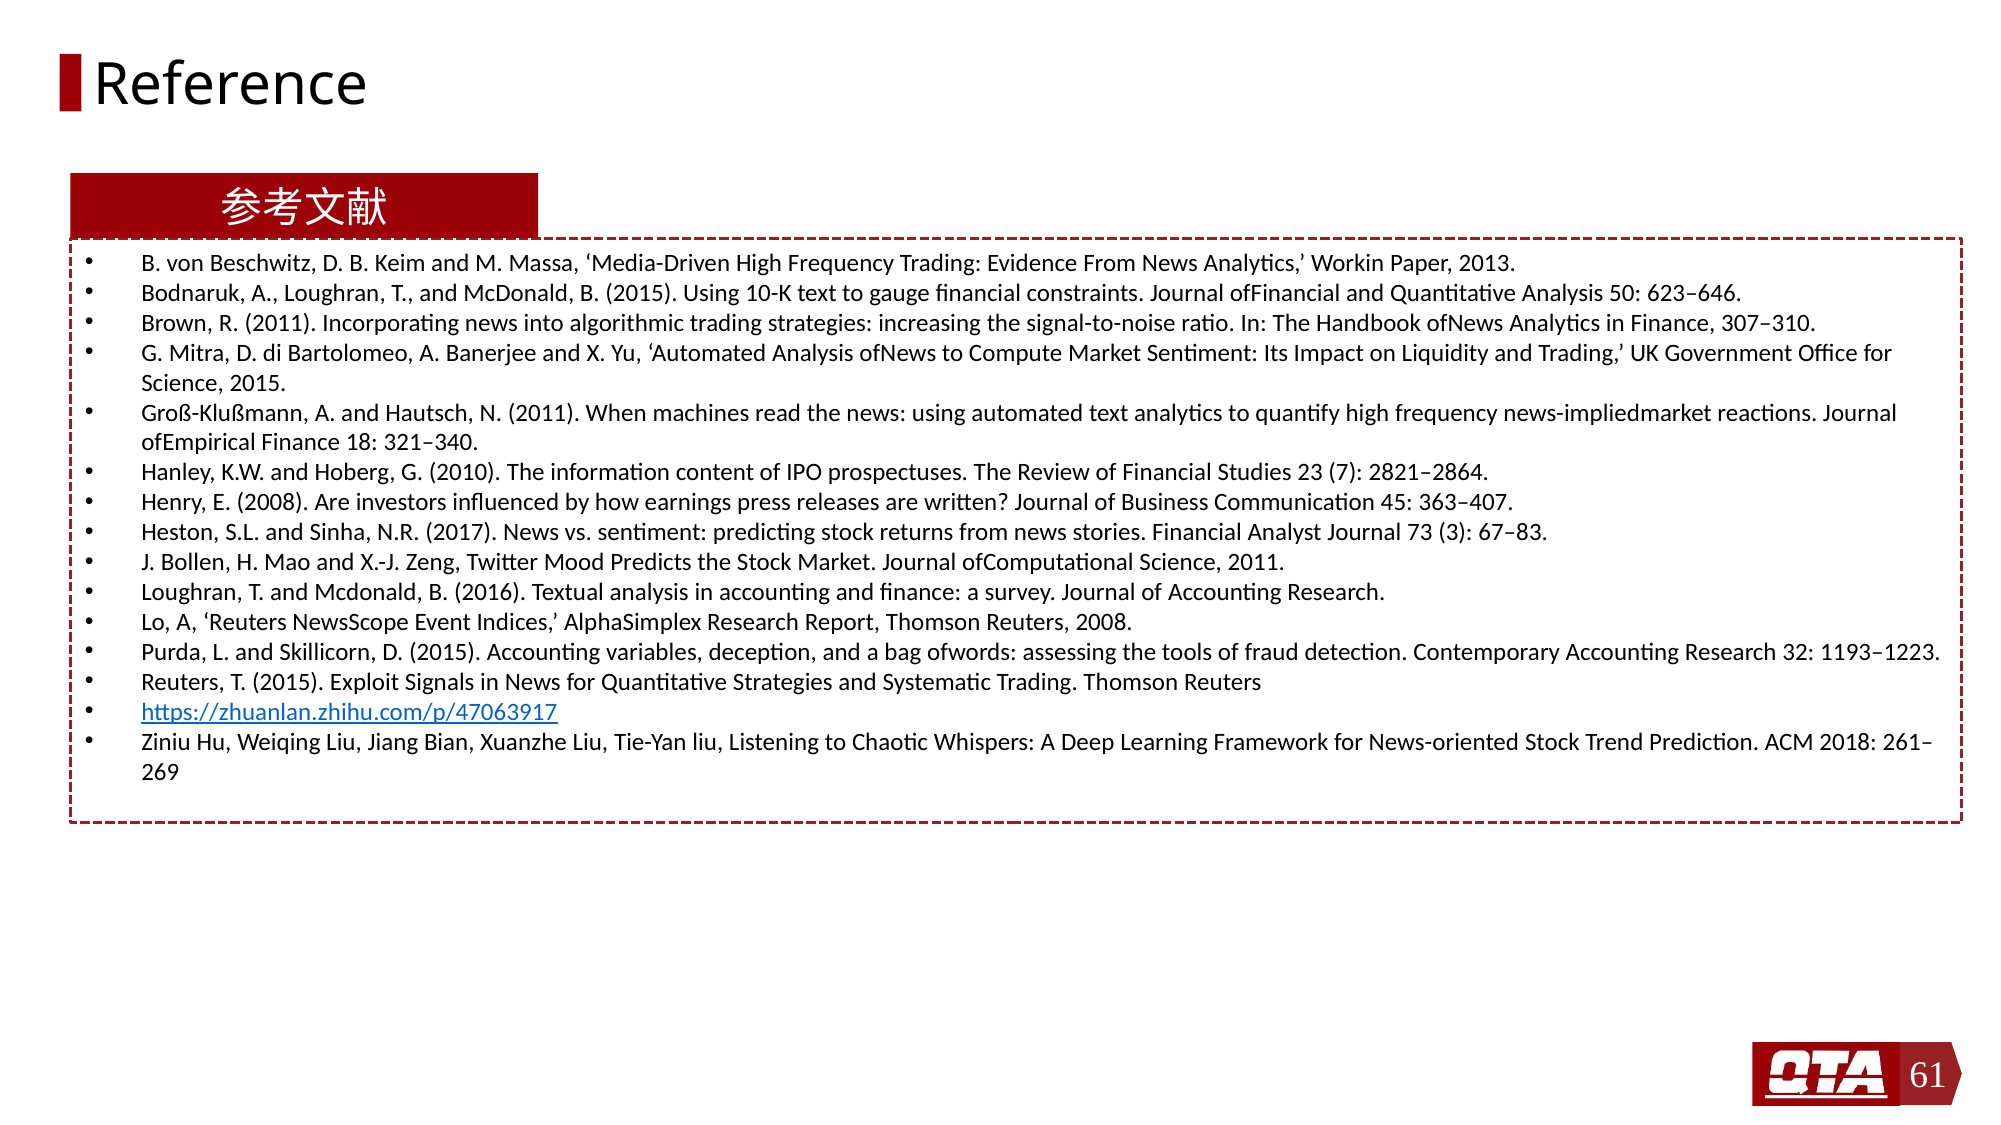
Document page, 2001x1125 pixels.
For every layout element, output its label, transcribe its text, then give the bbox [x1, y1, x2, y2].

text_box 参考文献 [70, 173, 539, 238]
slide_number 61 [1511, 1042, 1962, 1103]
title Reference [78, 0, 1775, 174]
text_box B. von Beschwitz, D. B. Keim and M. Massa, ‘Media-Driven High Frequency Trading: Evidence From News Analytics,’ Workin Paper, 2013. Bodnaruk, A., Loughran, T., and McDonald, B. (2015). Using 10-K text to gauge financial constraints. Journal ofFinancial and Quantitative Analysis 50: 623–646. Brown, R. (2011). Incorporating news into algorithmic trading strategies: increasing the signal-to-noise ratio. In: The Handbook ofNews Analytics in Finance, 307–310. G. Mitra, D. di Bartolomeo, A. Banerjee and X. Yu, ‘Automated Analysis ofNews to Compute Market Sentiment: Its Impact on Liquidity and Trading,’ UK Government Office for Science, 2015. Groß-Klußmann, A. and Hautsch, N. (2011). When machines read the news: using automated text analytics to quantify high frequency news-impliedmarket reactions. Journal ofEmpirical Finance 18: 321–340. Hanley, K.W. and Hoberg, G. (2010). The information content of IPO prospectuses. The Review of Financial Studies 23 (7): 2821–2864. Henry, E. (2008). Are investors influenced by how earnings press releases are written? Journal of Business Communication 45: 363–407. Heston, S.L. and Sinha, N.R. (2017). News vs. sentiment: predicting stock returns from news stories. Financial Analyst Journal 73 (3): 67–83. J. Bollen, H. Mao and X.-J. Zeng, Twitter Mood Predicts the Stock Market. Journal ofComputational Science, 2011. Loughran, T. and Mcdonald, B. (2016). Textual analysis in accounting and finance: a survey. Journal of Accounting Research. Lo, A, ‘Reuters NewsScope Event Indices,’ AlphaSimplex Research Report, Thomson Reuters, 2008. Purda, L. and Skillicorn, D. (2015). Accounting variables, deception, and a bag ofwords: assessing the tools of fraud detection. Contemporary Accounting Research 32: 1193–1223. Reuters, T. (2015). Exploit Signals in News for Quantitative Strategies and Systematic Trading. Thomson Reuters https://zhuanlan.zhihu.com/p/47063917 Ziniu Hu, Weiqing Liu, Jiang Bian, Xuanzhe Liu, Tie-Yan liu, Listening to Chaotic Whispers: A Deep Learning Framework for News-oriented Stock Trend Prediction. ACM 2018: 261–269 [70, 238, 1962, 823]
